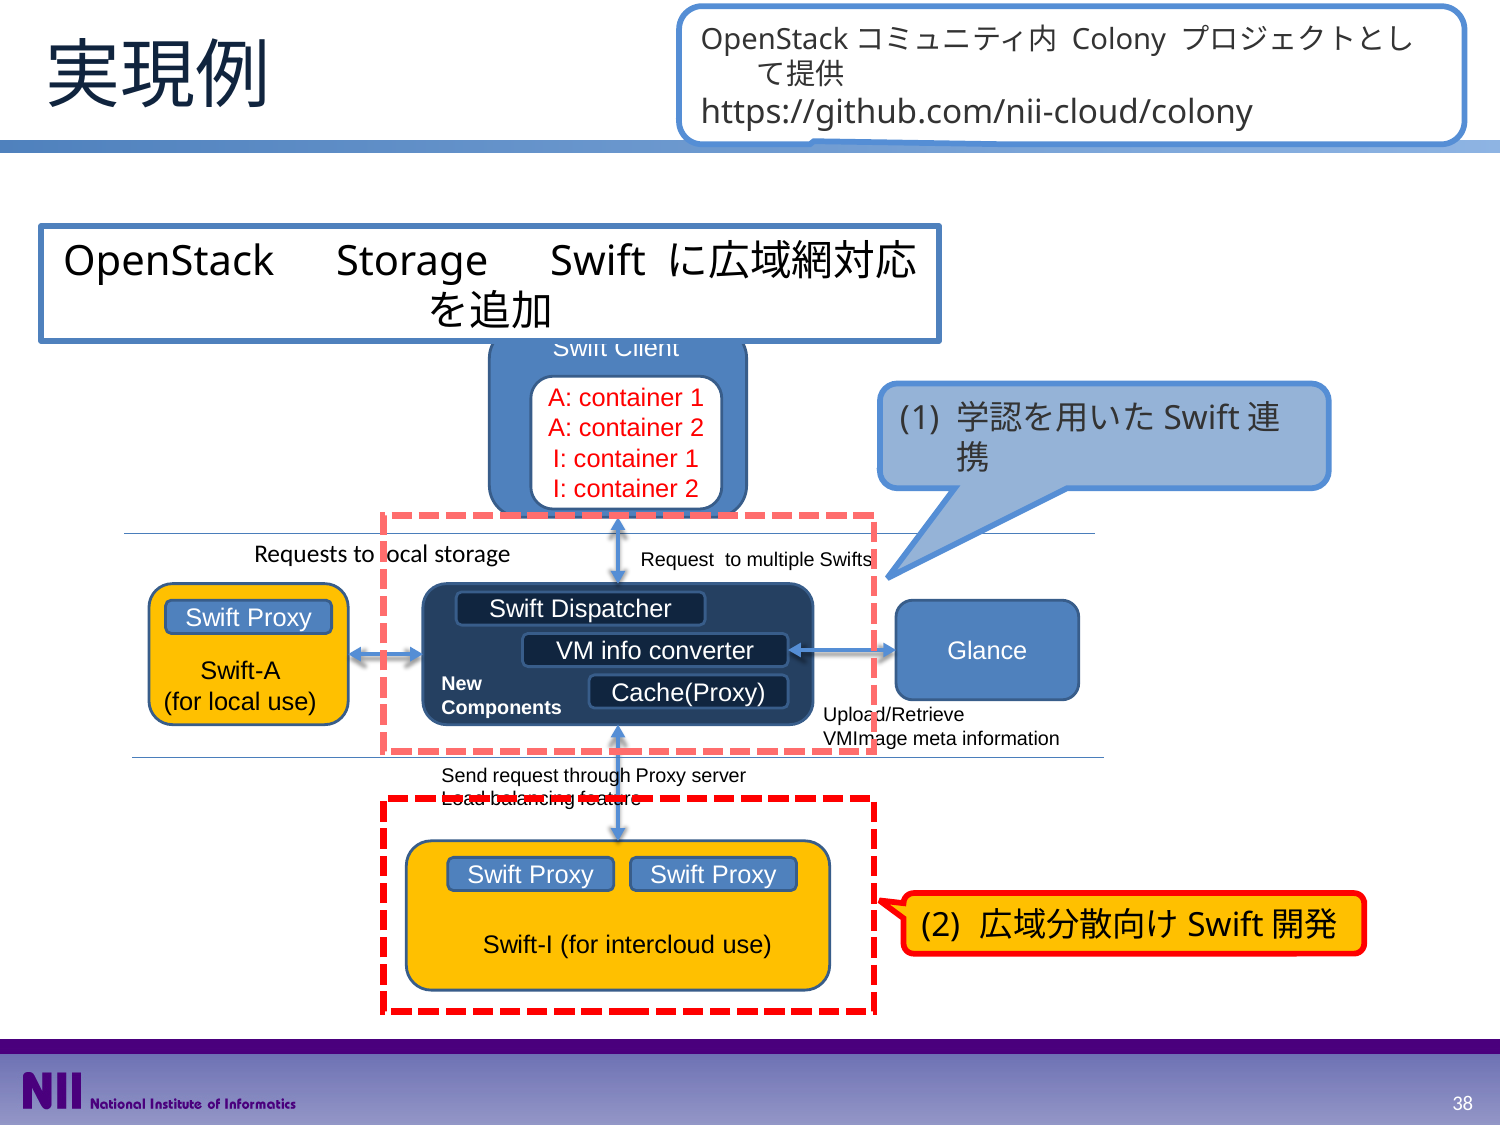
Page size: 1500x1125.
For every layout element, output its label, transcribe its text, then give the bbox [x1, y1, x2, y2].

text_box OpenStack Storage Swift に広域網対応を追加 [41, 226, 939, 341]
text_box 学認を用いたSwift連携 [1132, 383, 1329, 489]
picture [111, 273, 1129, 1036]
text_box OpenStackコミュニティ内 Colony プロジェクトとして提供 https://github.com/nii-cloud/colony [679, 6, 1465, 145]
slide_number 38 [1406, 1089, 1489, 1114]
picture [0, 1039, 1500, 1125]
text_box (2) 広域分散向けSwift開発 [1132, 893, 1365, 954]
text_box 実現例 [30, 19, 286, 124]
